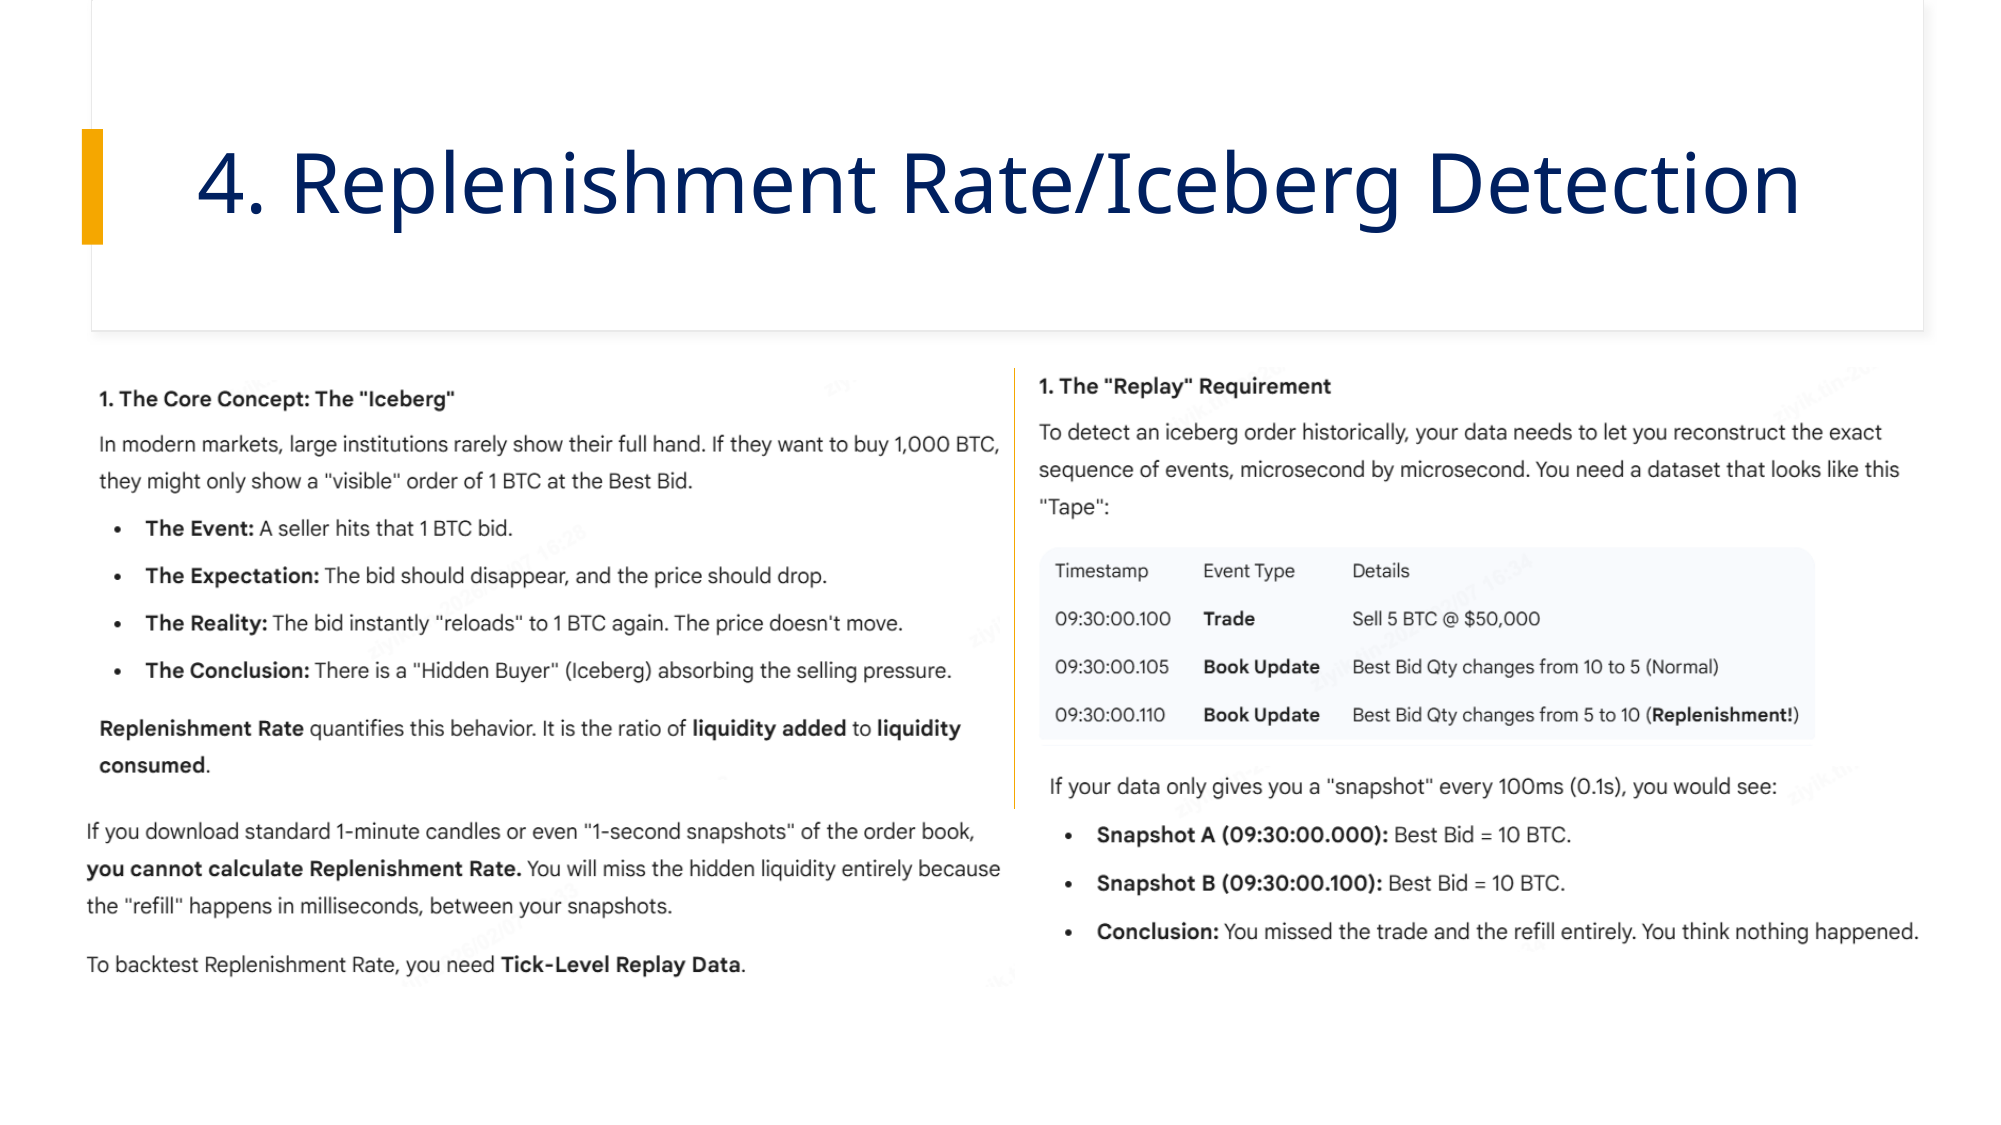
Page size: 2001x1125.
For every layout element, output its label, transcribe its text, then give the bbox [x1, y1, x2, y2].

picture [1032, 367, 1909, 746]
picture [87, 380, 1000, 781]
picture [70, 809, 1015, 988]
picture [1032, 766, 1930, 952]
title 4. Replenishment Rate/Iceberg Detection [183, 90, 1909, 284]
